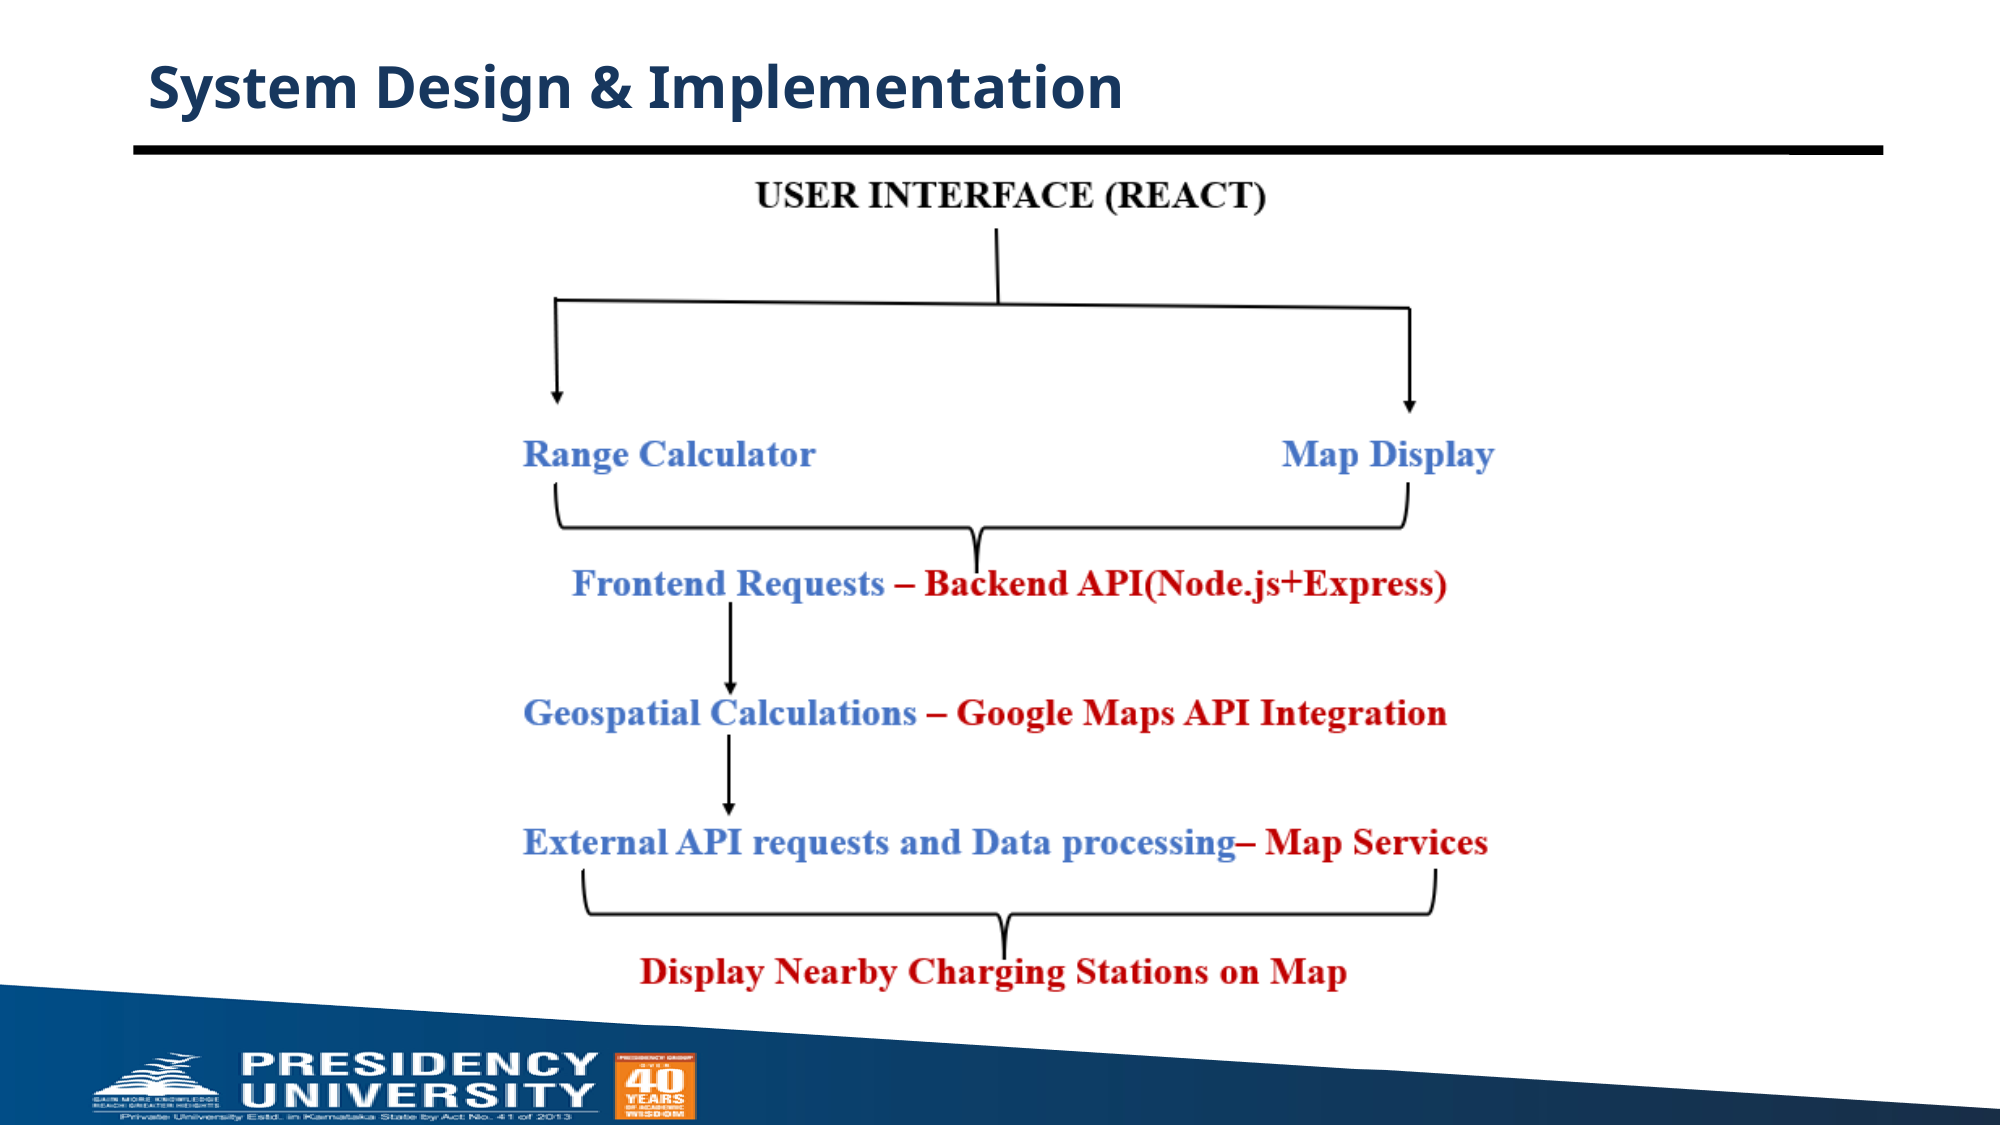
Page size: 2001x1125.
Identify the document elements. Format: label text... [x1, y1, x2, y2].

picture [0, 170, 2000, 1125]
title System Design & Implementation [133, 45, 1884, 125]
